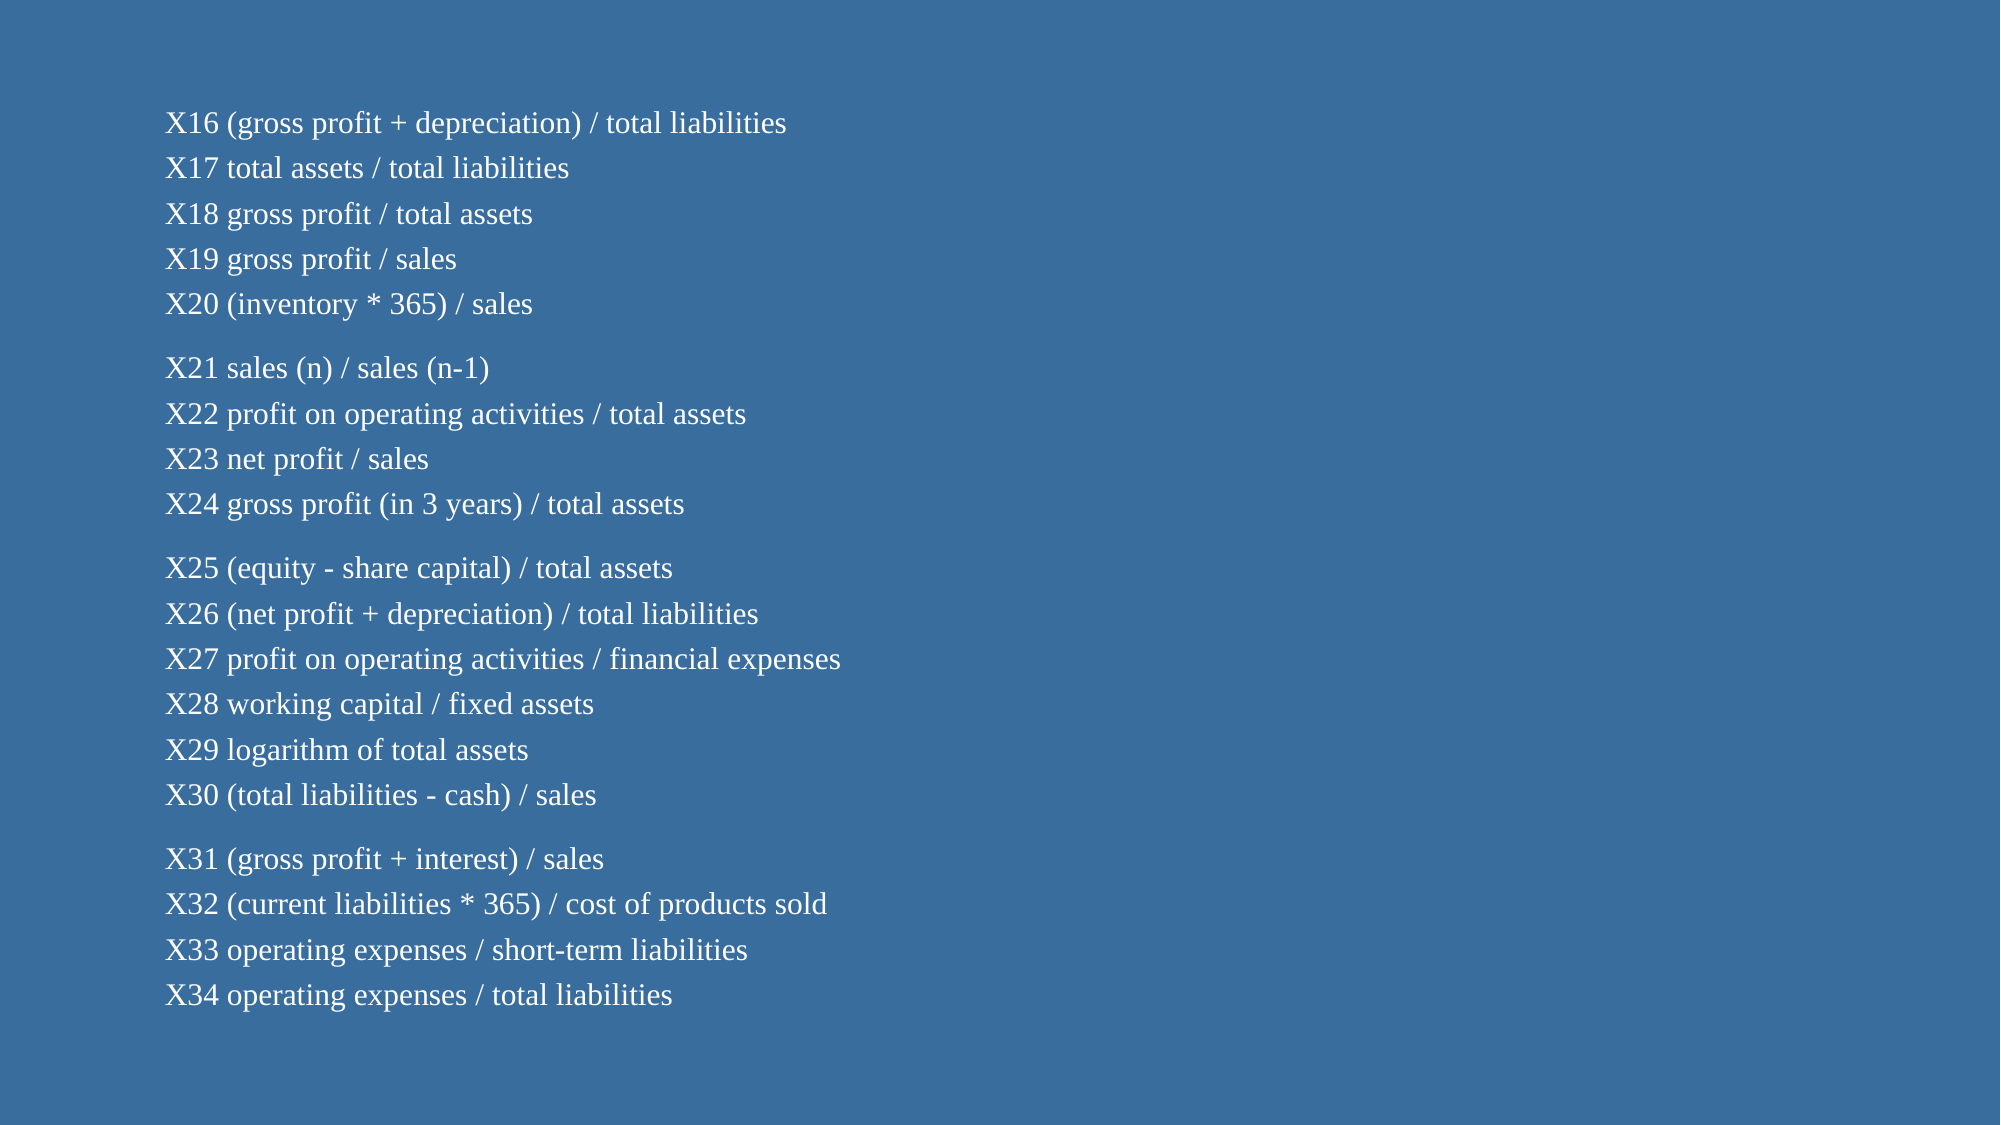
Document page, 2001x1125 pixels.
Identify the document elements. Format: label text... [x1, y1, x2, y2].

list X16 (gross profit + depreciation) / total liabilities X17 total assets / total liabilities X18 gross profit / total assets X19 gross profit / sales X20 (inventory * 365) / sales X21 sales (n) / sales (n-1) X22 profit on operating activities / total assets X23 net profit / sales X24 gross profit (in 3 years) / total assets X25 (equity - share capital) / total assets X26 (net profit + depreciation) / total liabilities X27 profit on operating activities / financial expenses X28 working capital / fixed assets X29 logarithm of total assets X30 (total liabilities - cash) / sales X31 (gross profit + interest) / sales X32 (current liabilities * 365) / cost of products sold X33 operating expenses / short-term liabilities X34 operating expenses / total liabilities [149, 86, 1849, 1074]
